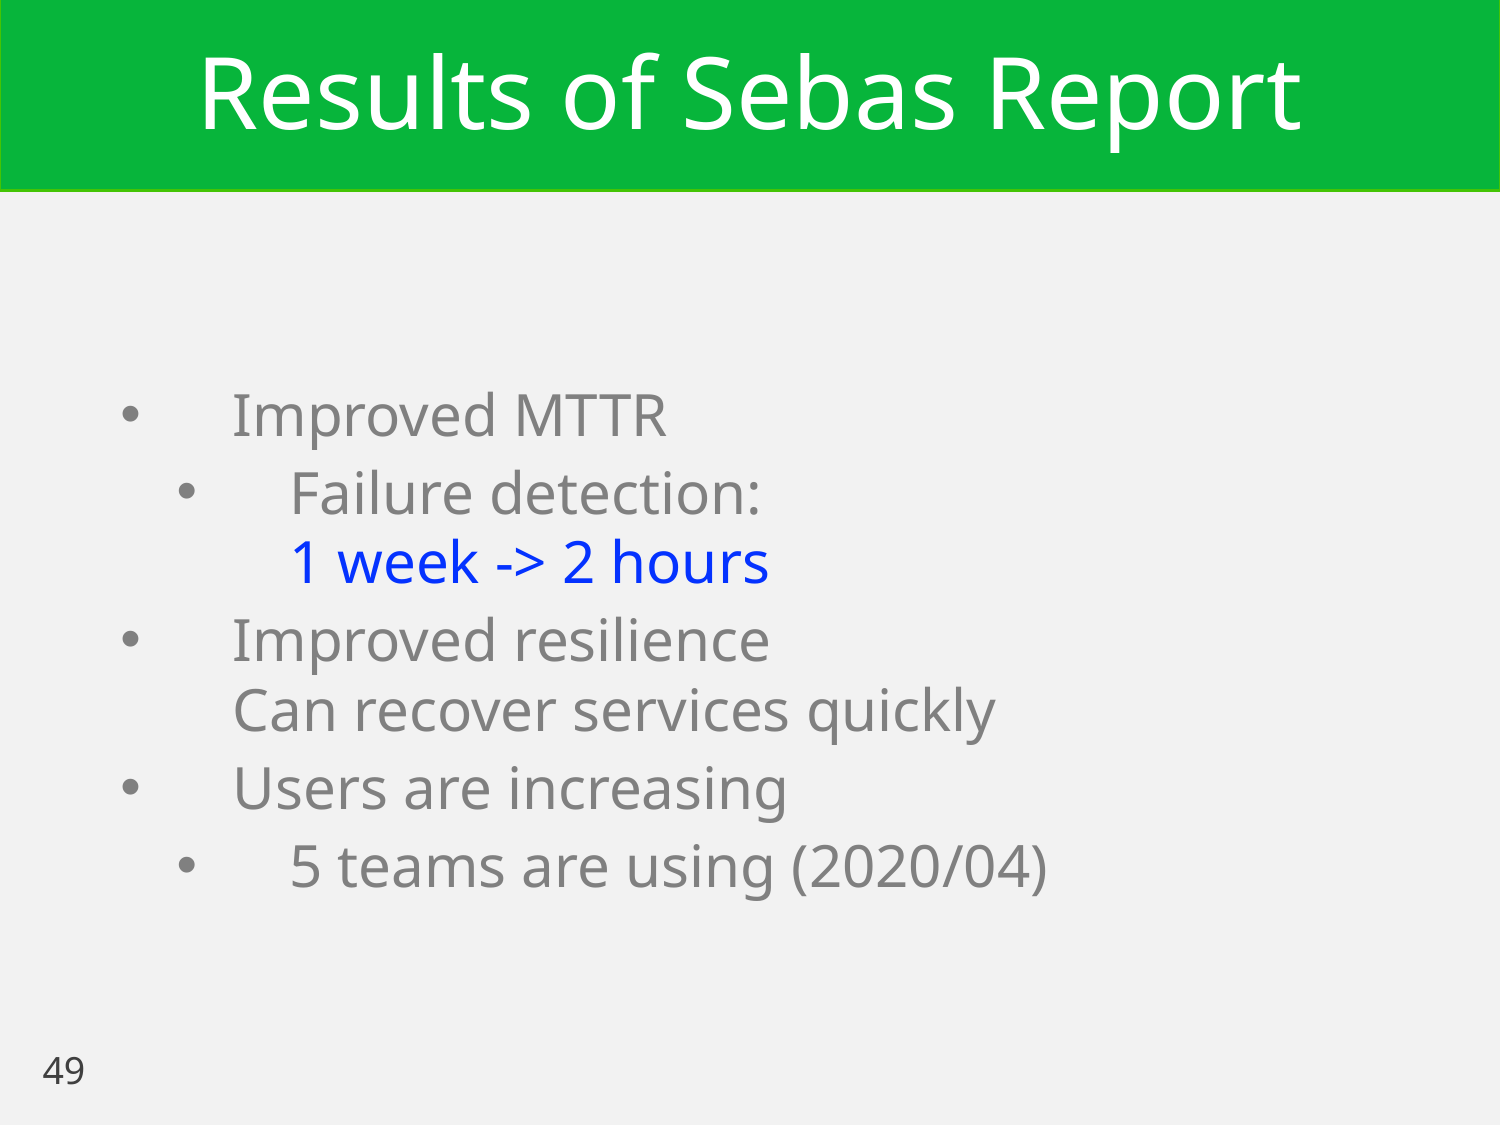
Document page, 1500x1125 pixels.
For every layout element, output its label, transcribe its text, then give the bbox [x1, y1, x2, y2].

title Results of Sebas Report [0, 53, 1500, 140]
list Improved MTTR Failure detection: 1 week -> 2 hours Improved resilience Can recover services quickly Users are increasing 5 teams are using (2020/04) [103, 277, 1397, 1000]
slide_number 49 [27, 1042, 146, 1102]
